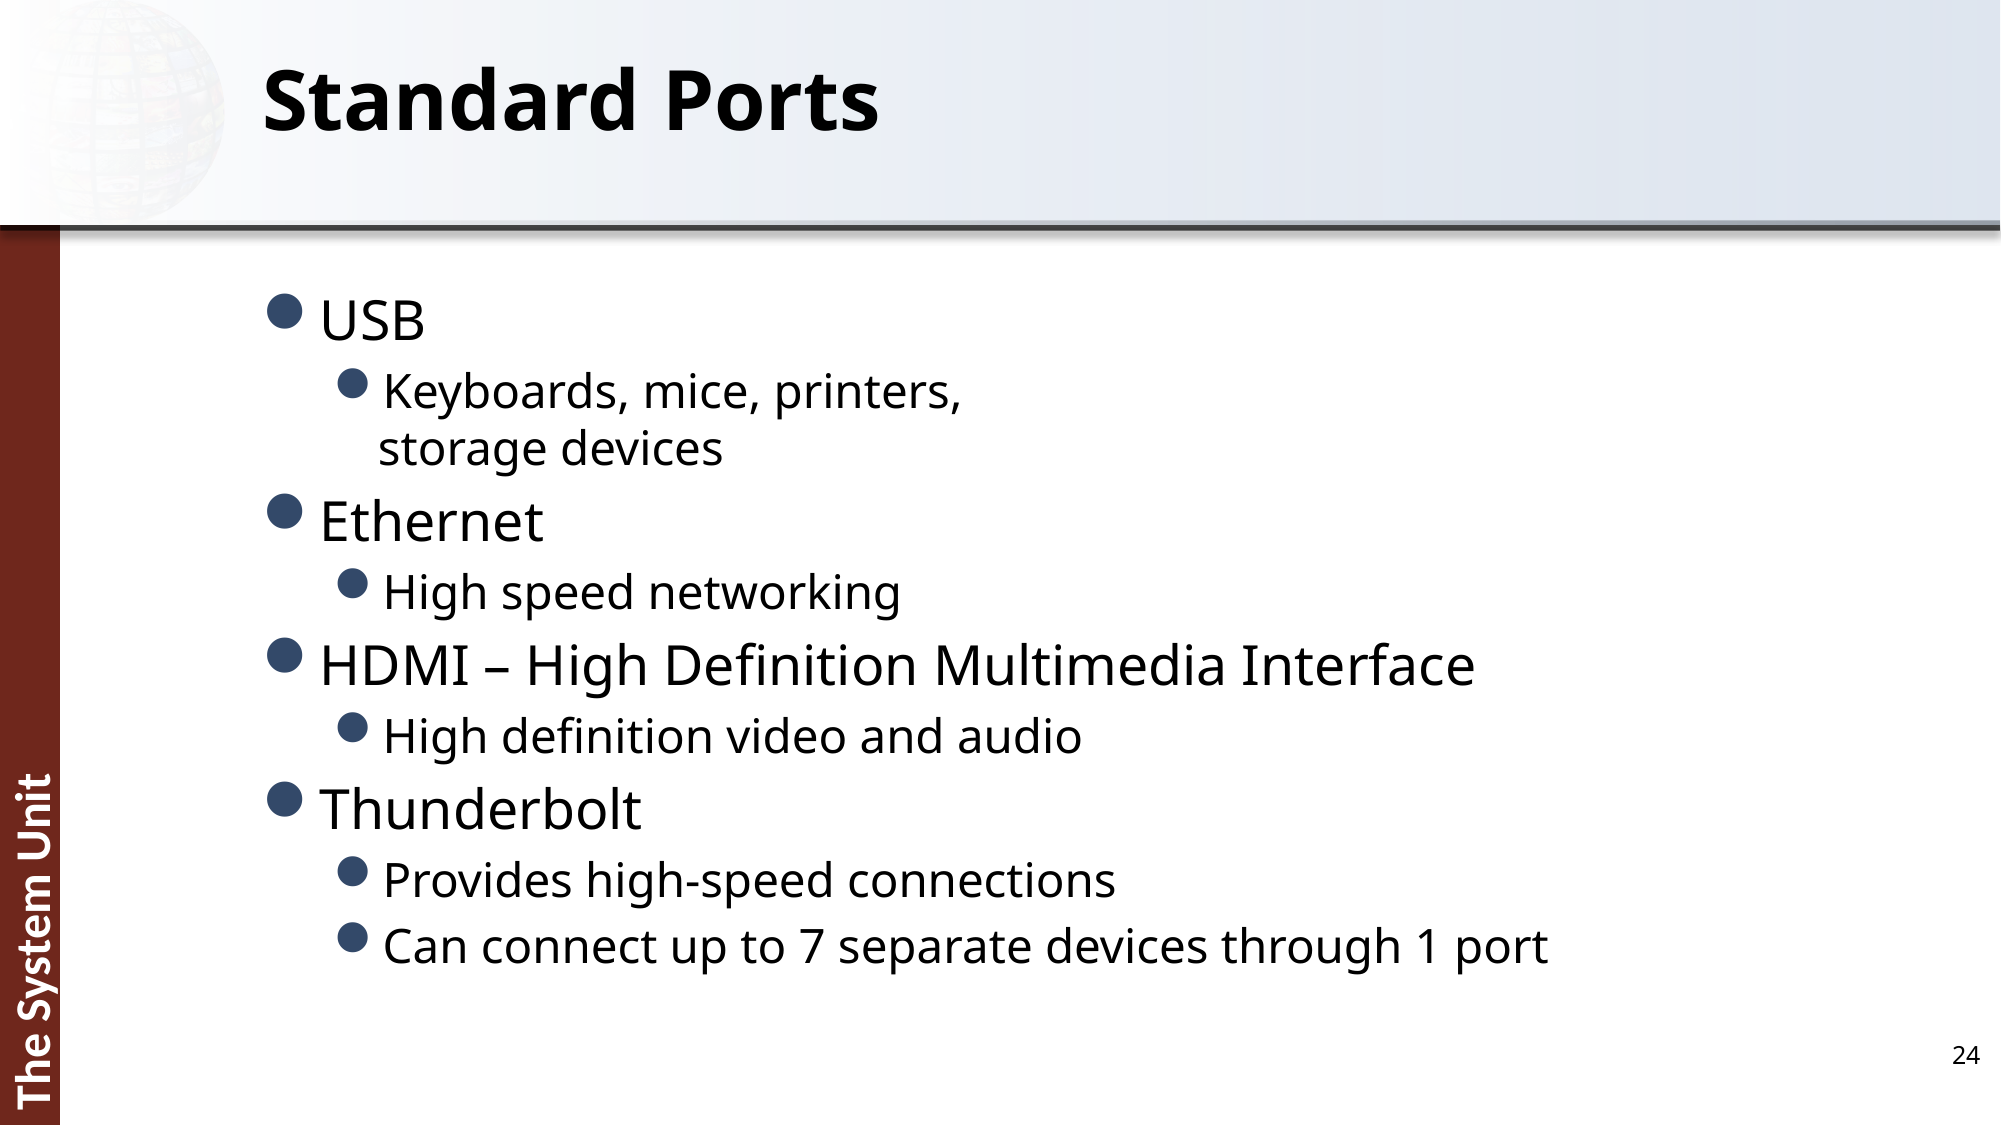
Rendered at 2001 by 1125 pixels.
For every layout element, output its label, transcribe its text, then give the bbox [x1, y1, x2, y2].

title Standard Ports [247, 0, 1985, 195]
list USB Keyboards, mice, printers, storage devices Ethernet High speed networking HDMI – High Definition Multimedia Interface High definition video and audio Thunderbolt Provides high-speed connections Can connect up to 7 separate devices through 1 port [247, 278, 1807, 985]
slide_number 24 [1795, 1033, 1996, 1079]
